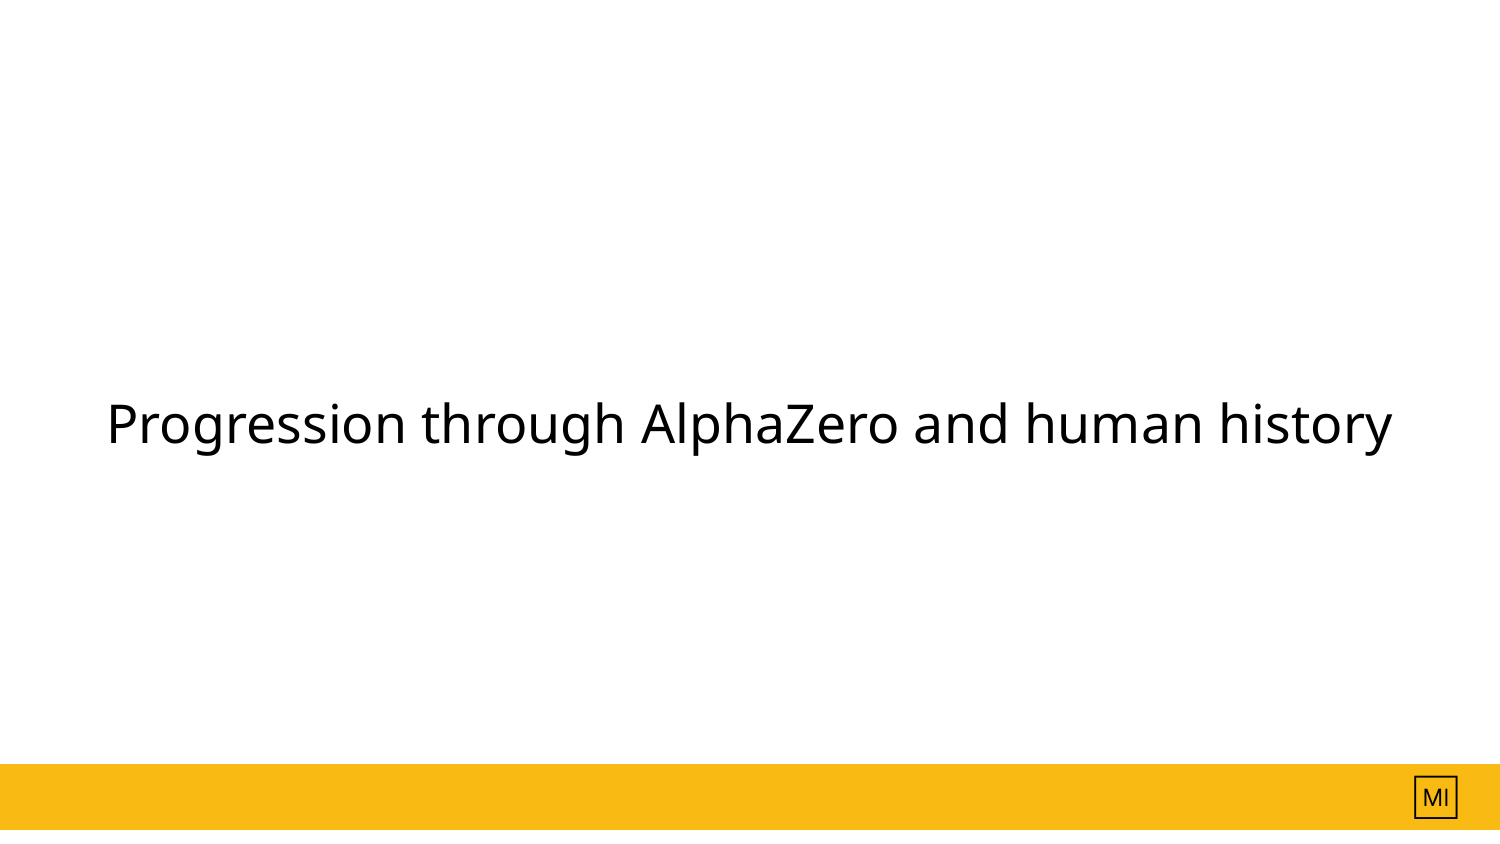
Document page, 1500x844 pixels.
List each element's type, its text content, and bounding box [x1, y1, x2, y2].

picture [1403, 767, 1467, 831]
title Progression through AlphaZero and human history [51, 352, 1449, 491]
